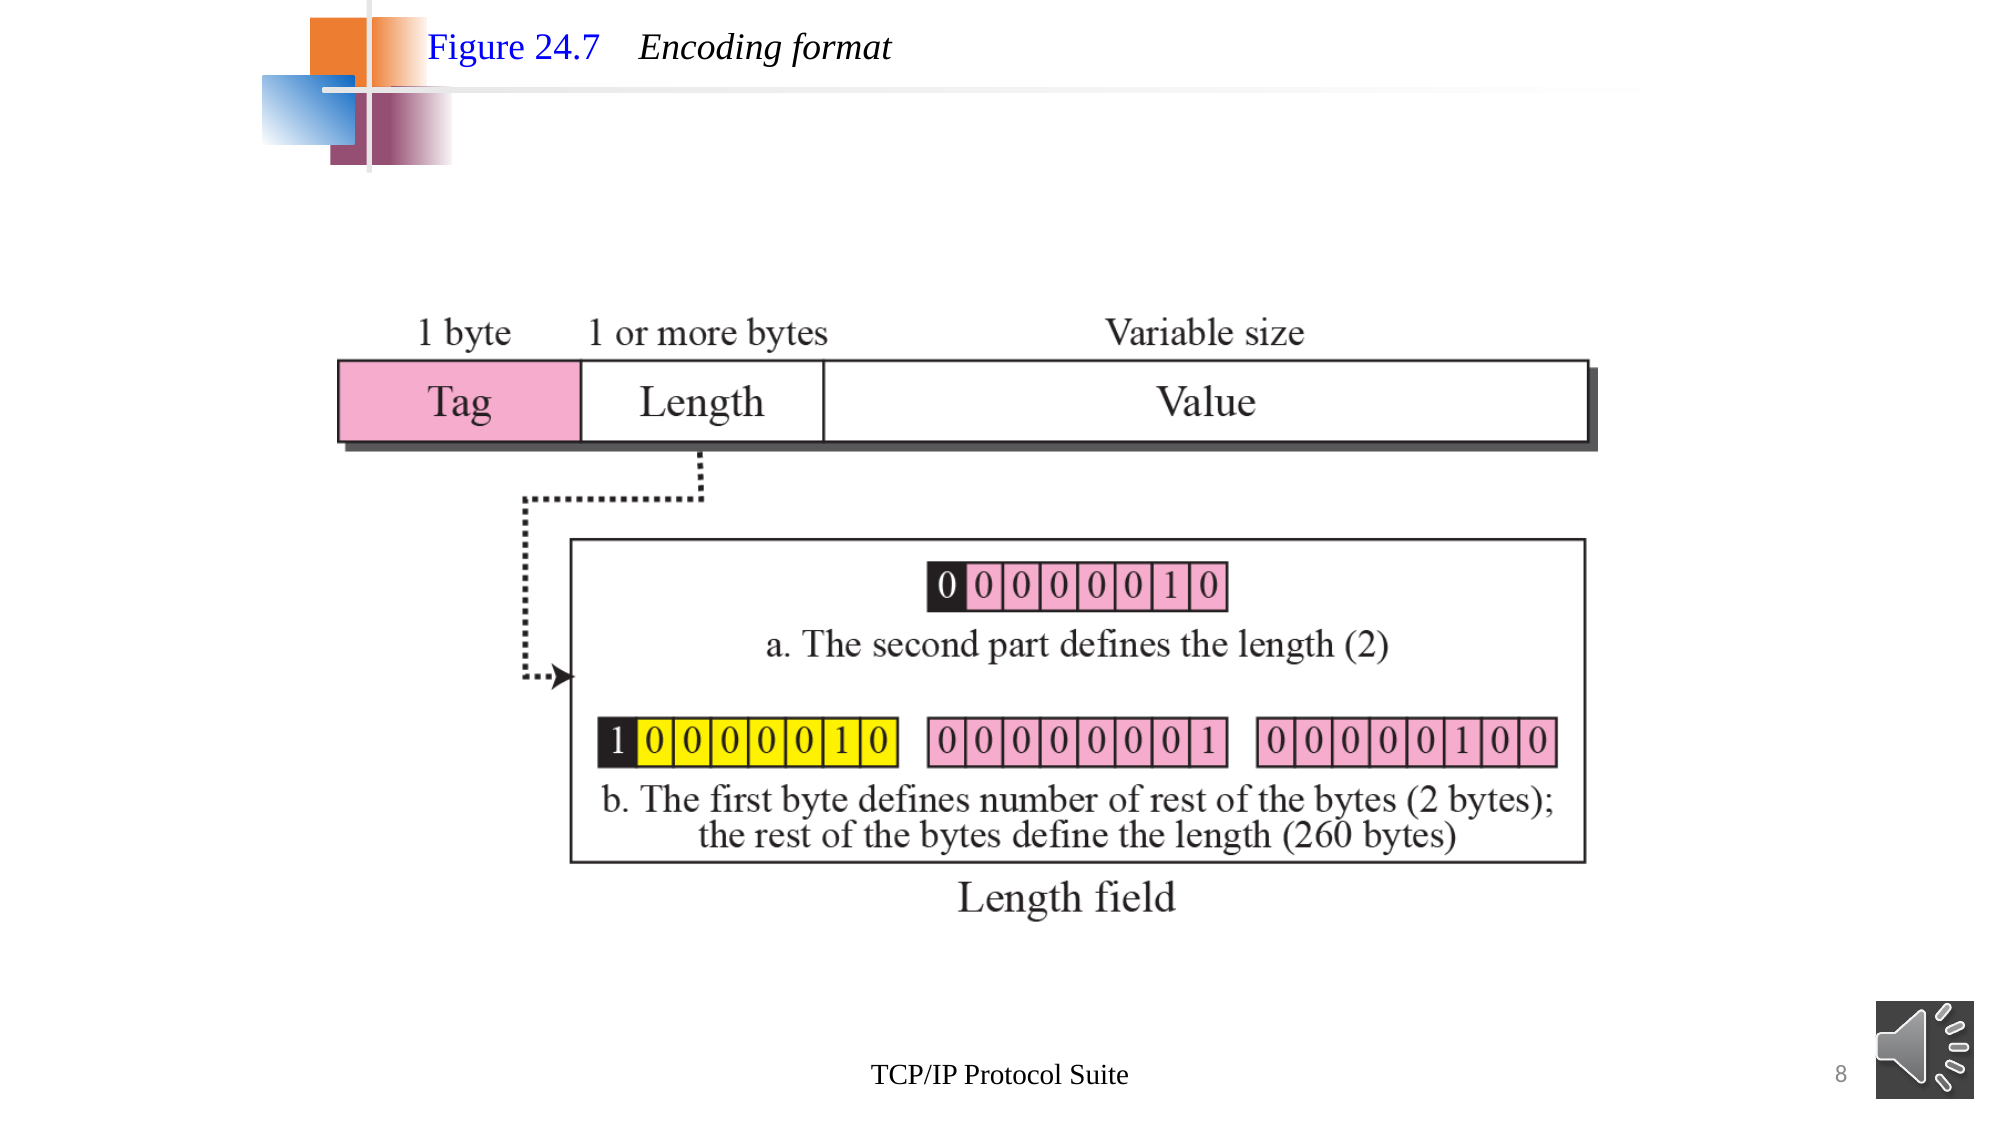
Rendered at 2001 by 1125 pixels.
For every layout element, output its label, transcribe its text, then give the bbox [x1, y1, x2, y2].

text_box [372, 93, 391, 165]
footer TCP/IP Protocol Suite [662, 1042, 1338, 1103]
slide_number 8 [1412, 1042, 1863, 1103]
text_box [330, 93, 366, 165]
text_box [391, 93, 452, 165]
text_box [366, 0, 372, 87]
picture [1874, 999, 1975, 1100]
text_box [310, 17, 366, 86]
text_box [366, 93, 372, 173]
picture [337, 313, 1598, 925]
text_box [262, 75, 355, 145]
text_box [372, 17, 427, 86]
text_box [322, 87, 1673, 93]
text_box Figure 24.7 Encoding format [412, 14, 1350, 75]
